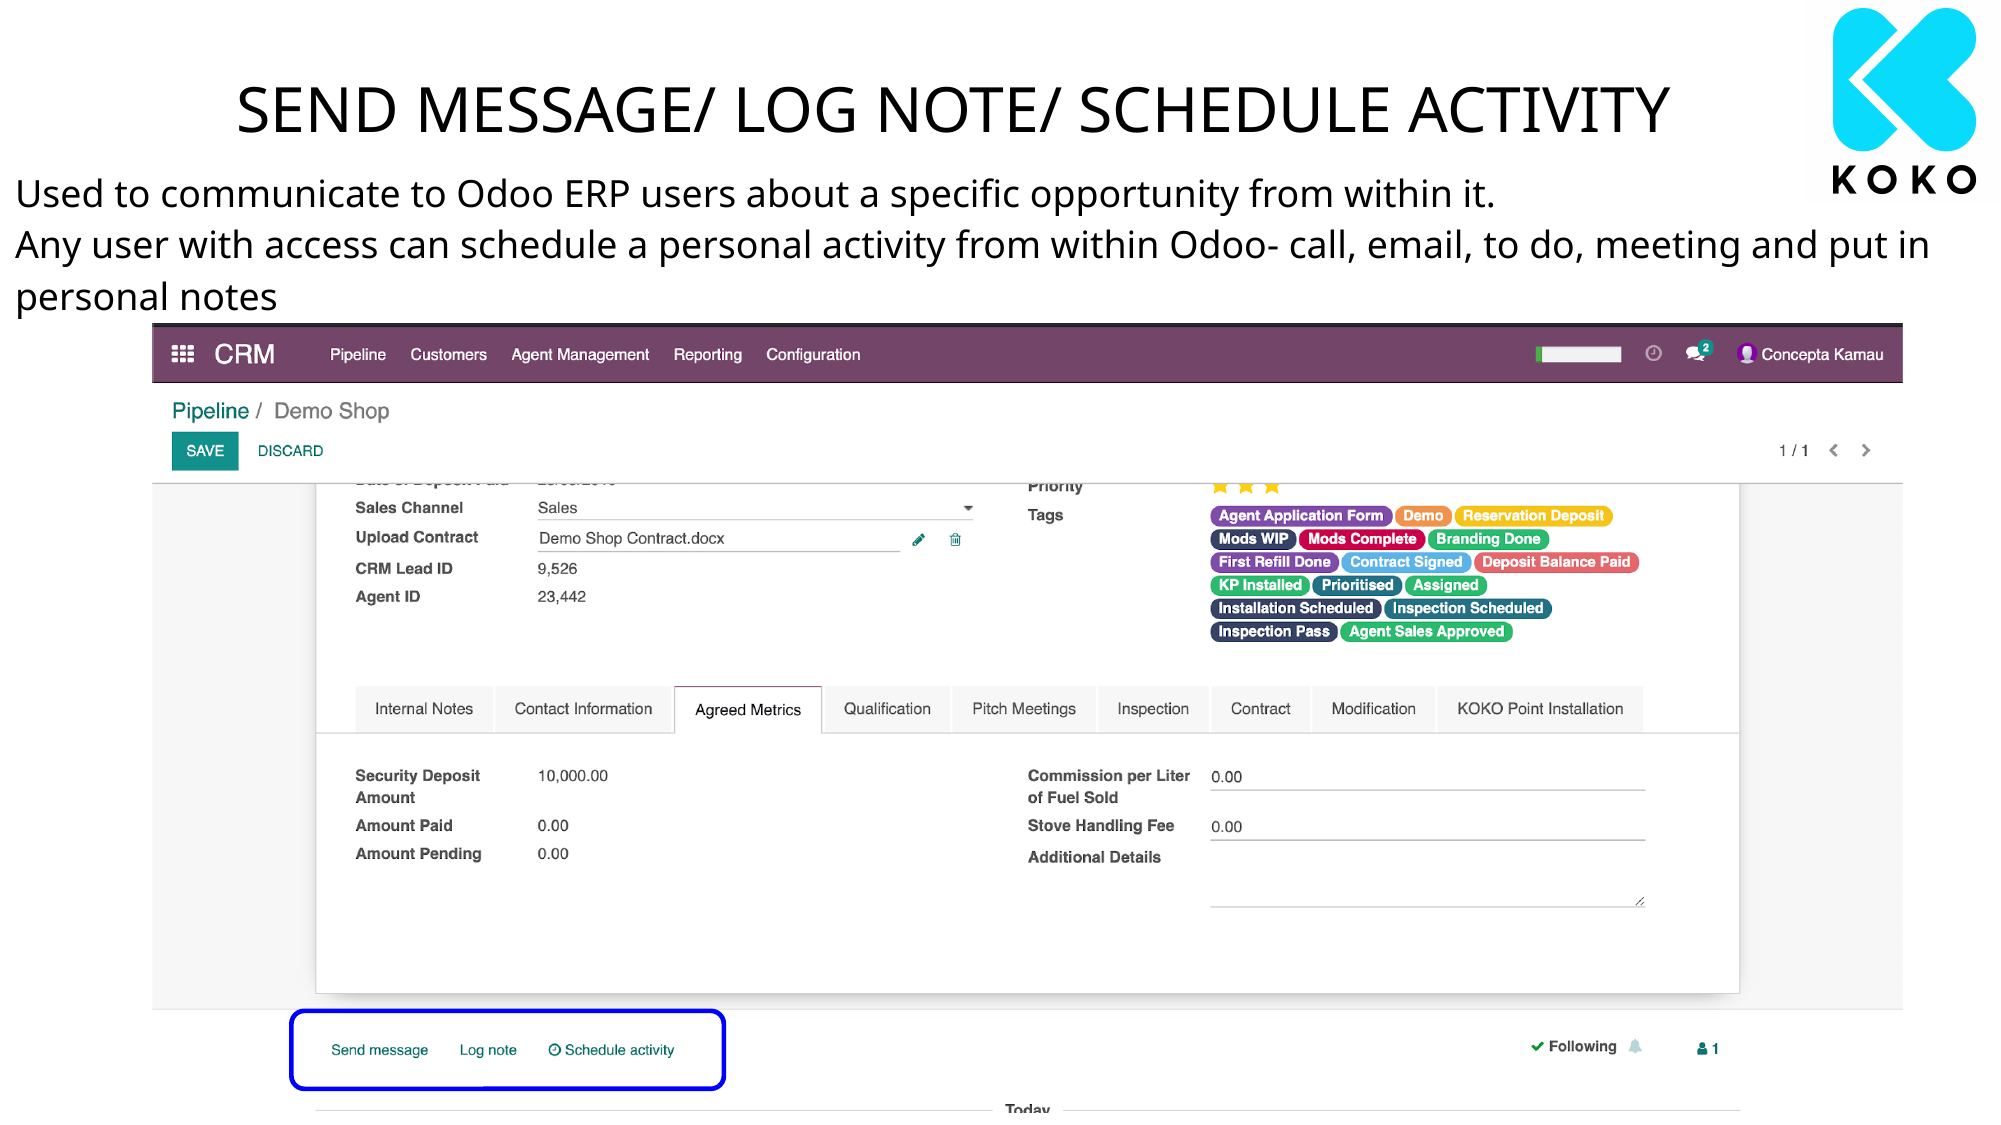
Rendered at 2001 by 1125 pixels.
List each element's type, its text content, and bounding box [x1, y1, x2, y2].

picture [1805, 0, 2000, 203]
picture [151, 323, 1903, 1113]
text_box Used to communicate to Odoo ERP users about a specific opportunity from within it. Any user with access can schedule a personal activity from within Odoo- call, email, to do, meeting and put in personal notes [0, 147, 2000, 1125]
title SEND MESSAGE/ LOG NOTE/ SCHEDULE ACTIVITY [79, 49, 1800, 147]
